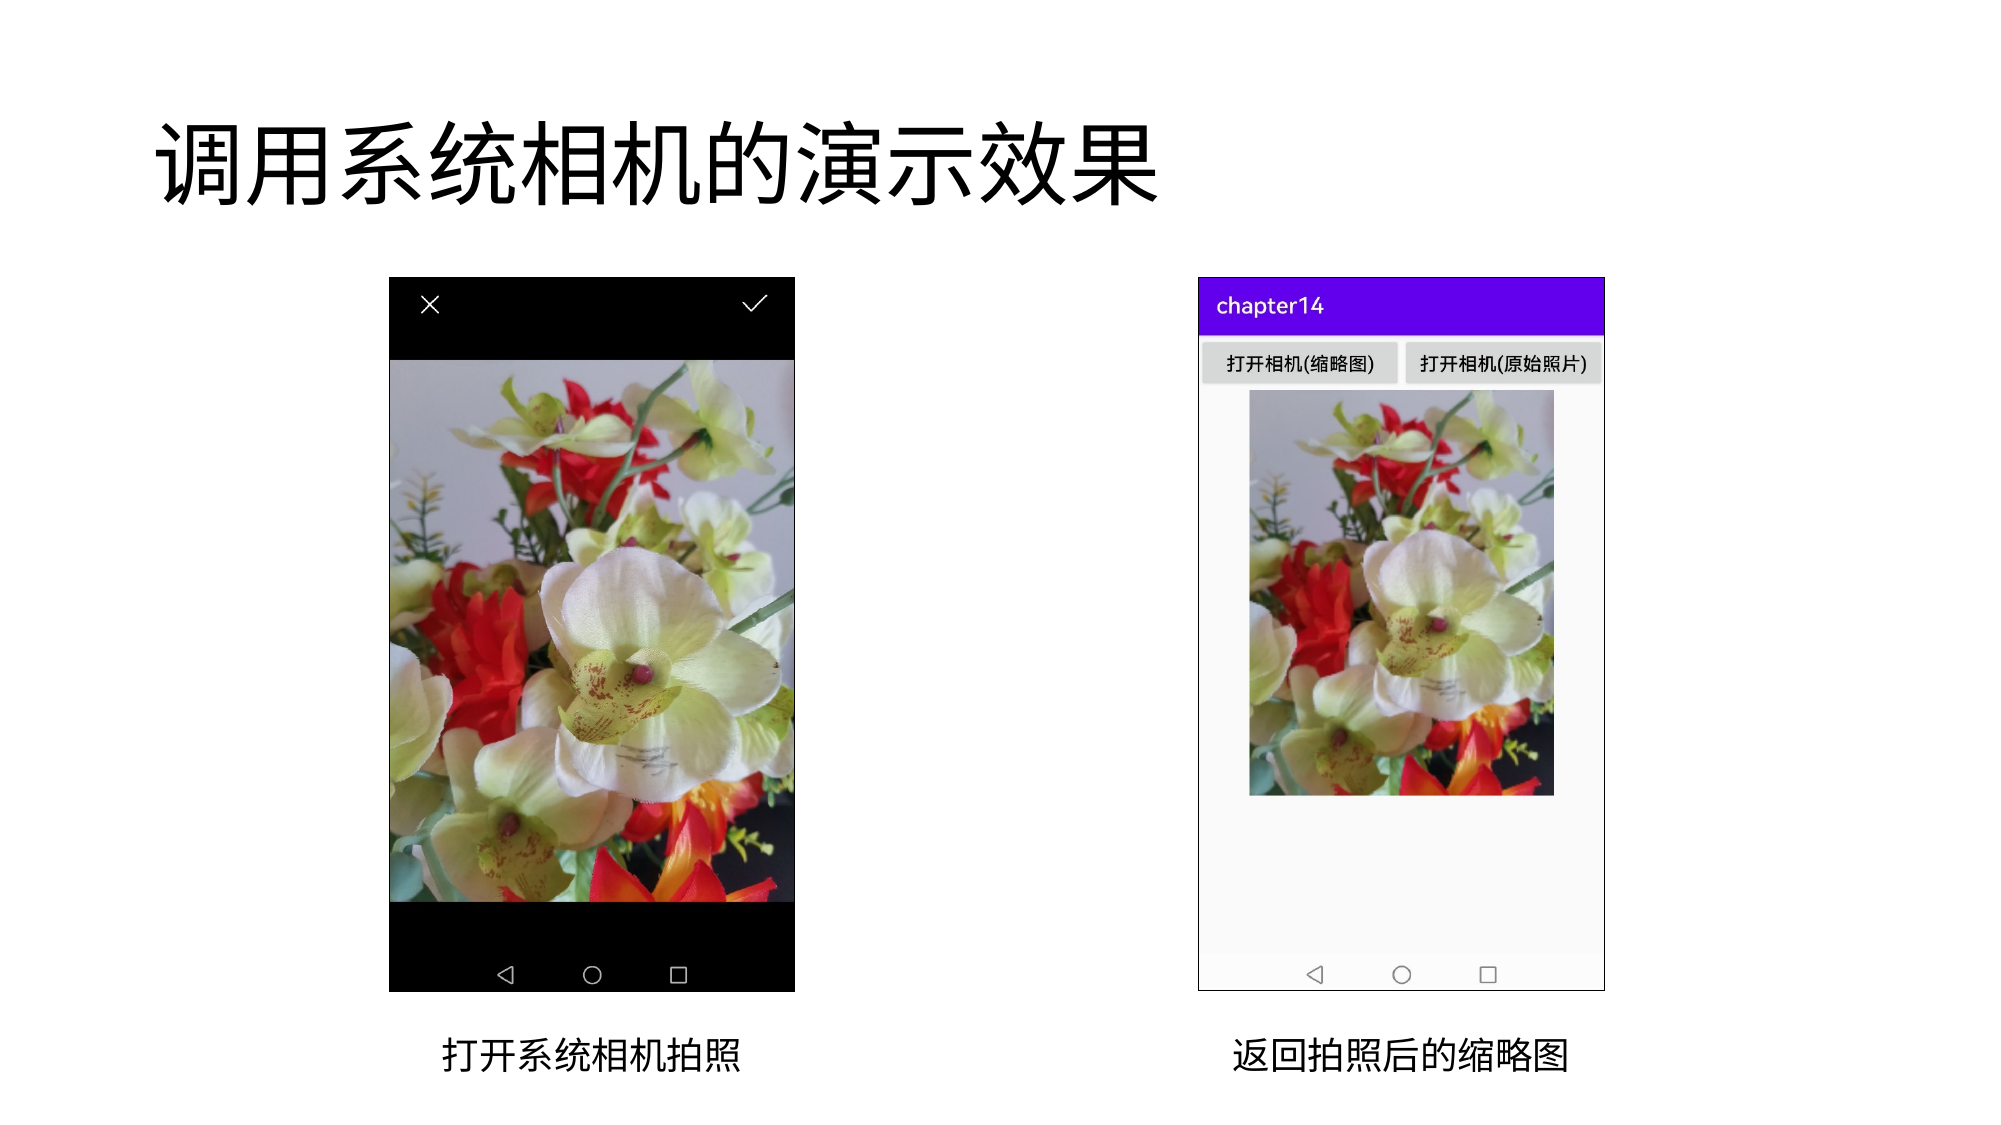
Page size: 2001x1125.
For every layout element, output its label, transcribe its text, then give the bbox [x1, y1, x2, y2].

title 调用系统相机的演示效果 [137, 59, 1863, 278]
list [388, 277, 795, 992]
picture [1198, 277, 1605, 991]
text_box 返回拍照后的缩略图 [1217, 1024, 1586, 1085]
text_box 打开系统相机拍照 [427, 1024, 757, 1085]
